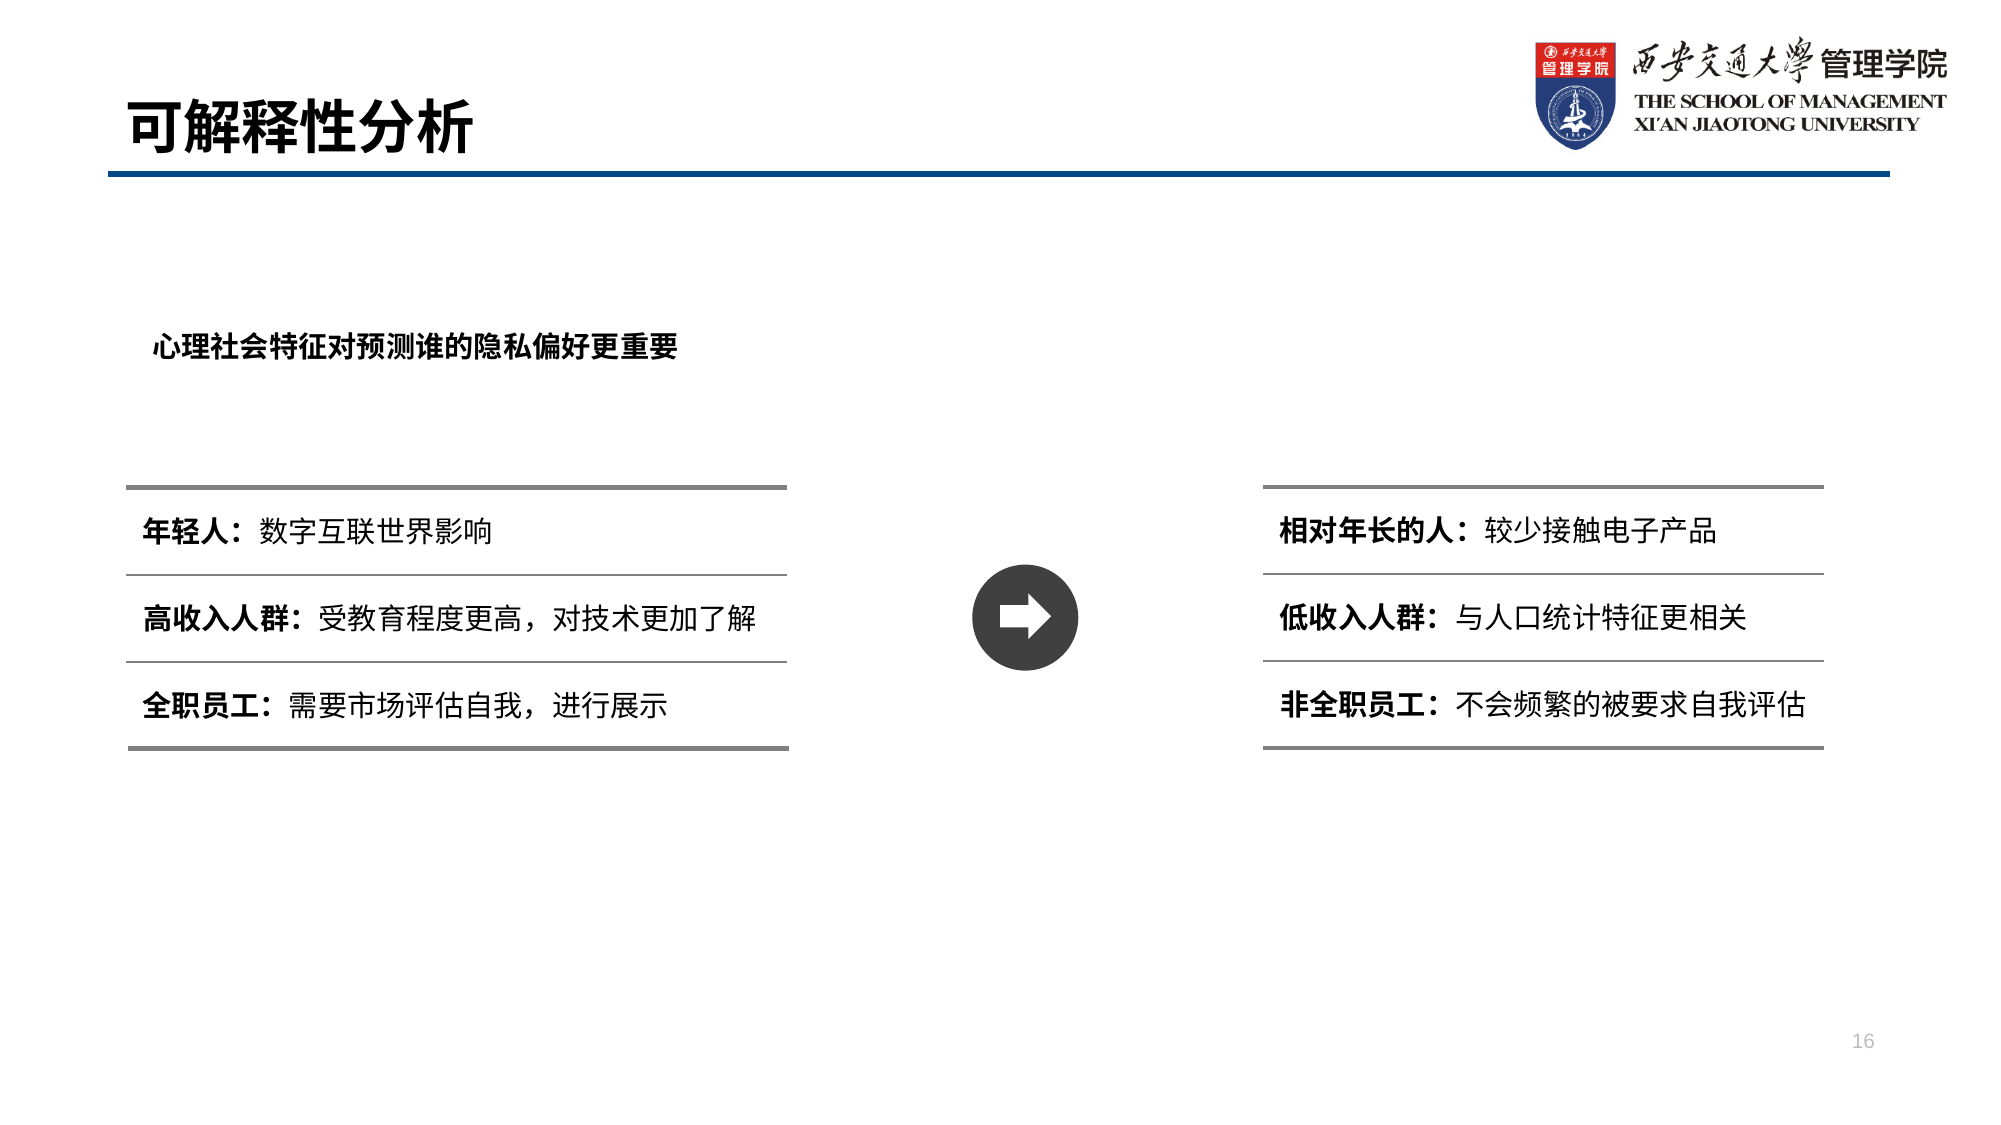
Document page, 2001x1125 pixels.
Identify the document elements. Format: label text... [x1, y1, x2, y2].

slide_number 16 [1412, 1023, 1890, 1058]
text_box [125, 487, 789, 749]
picture [1890, 34, 1947, 158]
text_box 心理社会特征对预测谁的隐私偏好更重要 [137, 320, 694, 371]
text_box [972, 564, 1079, 671]
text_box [1263, 486, 1825, 749]
title 可解释性分析 [109, 0, 1890, 169]
